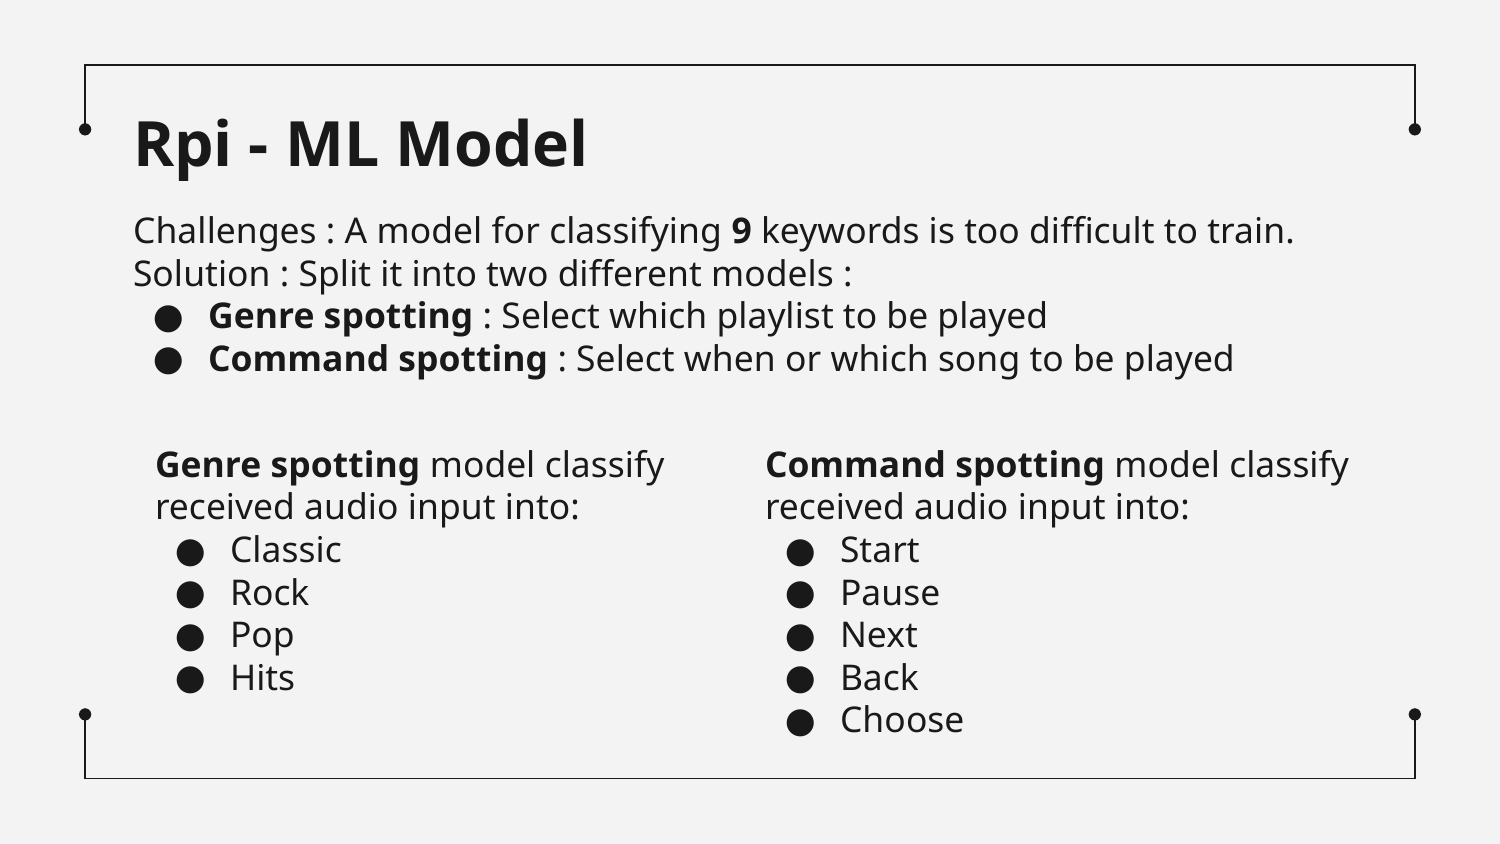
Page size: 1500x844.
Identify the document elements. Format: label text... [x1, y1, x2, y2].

title Rpi - ML Model [118, 88, 1383, 183]
text_box Genre spotting model classify received audio input into: Classic Rock Pop Hits [140, 427, 728, 719]
list Challenges : A model for classifying 9 keywords is too difficult to train. Solution : Split it into two different models : Genre spotting : Select which playlist to be played Command spotting : Select when or which song to be played [118, 193, 1383, 428]
text_box Command spotting model classify received audio input into: Start Pause Next Back Choose [750, 427, 1394, 834]
